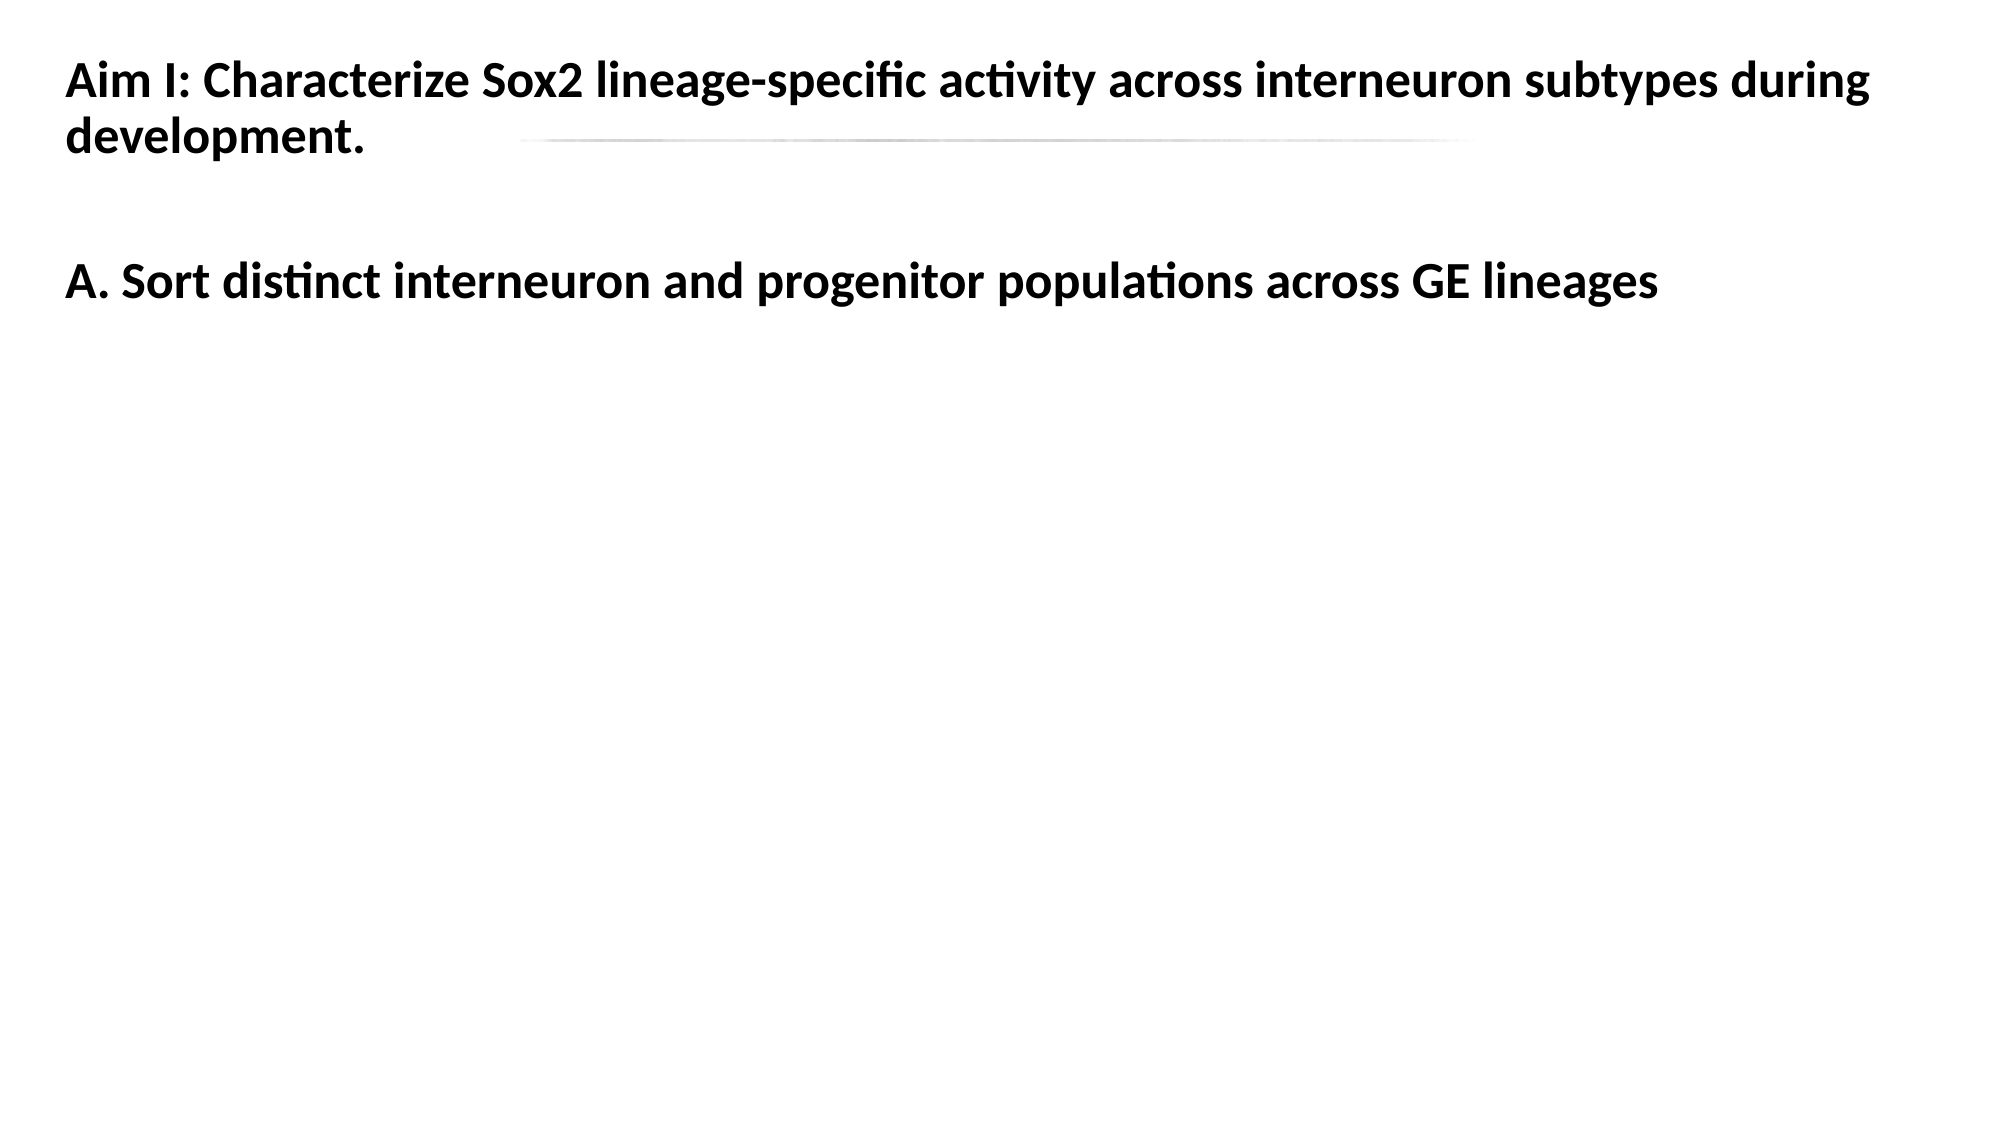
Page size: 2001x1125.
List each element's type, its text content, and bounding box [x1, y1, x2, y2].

title Aim I: Characterize Sox2 lineage-specific activity across interneuron subtypes during development. [50, 0, 1918, 218]
text_box Sort distinct interneuron and progenitor populations across GE lineages [50, 239, 2000, 317]
